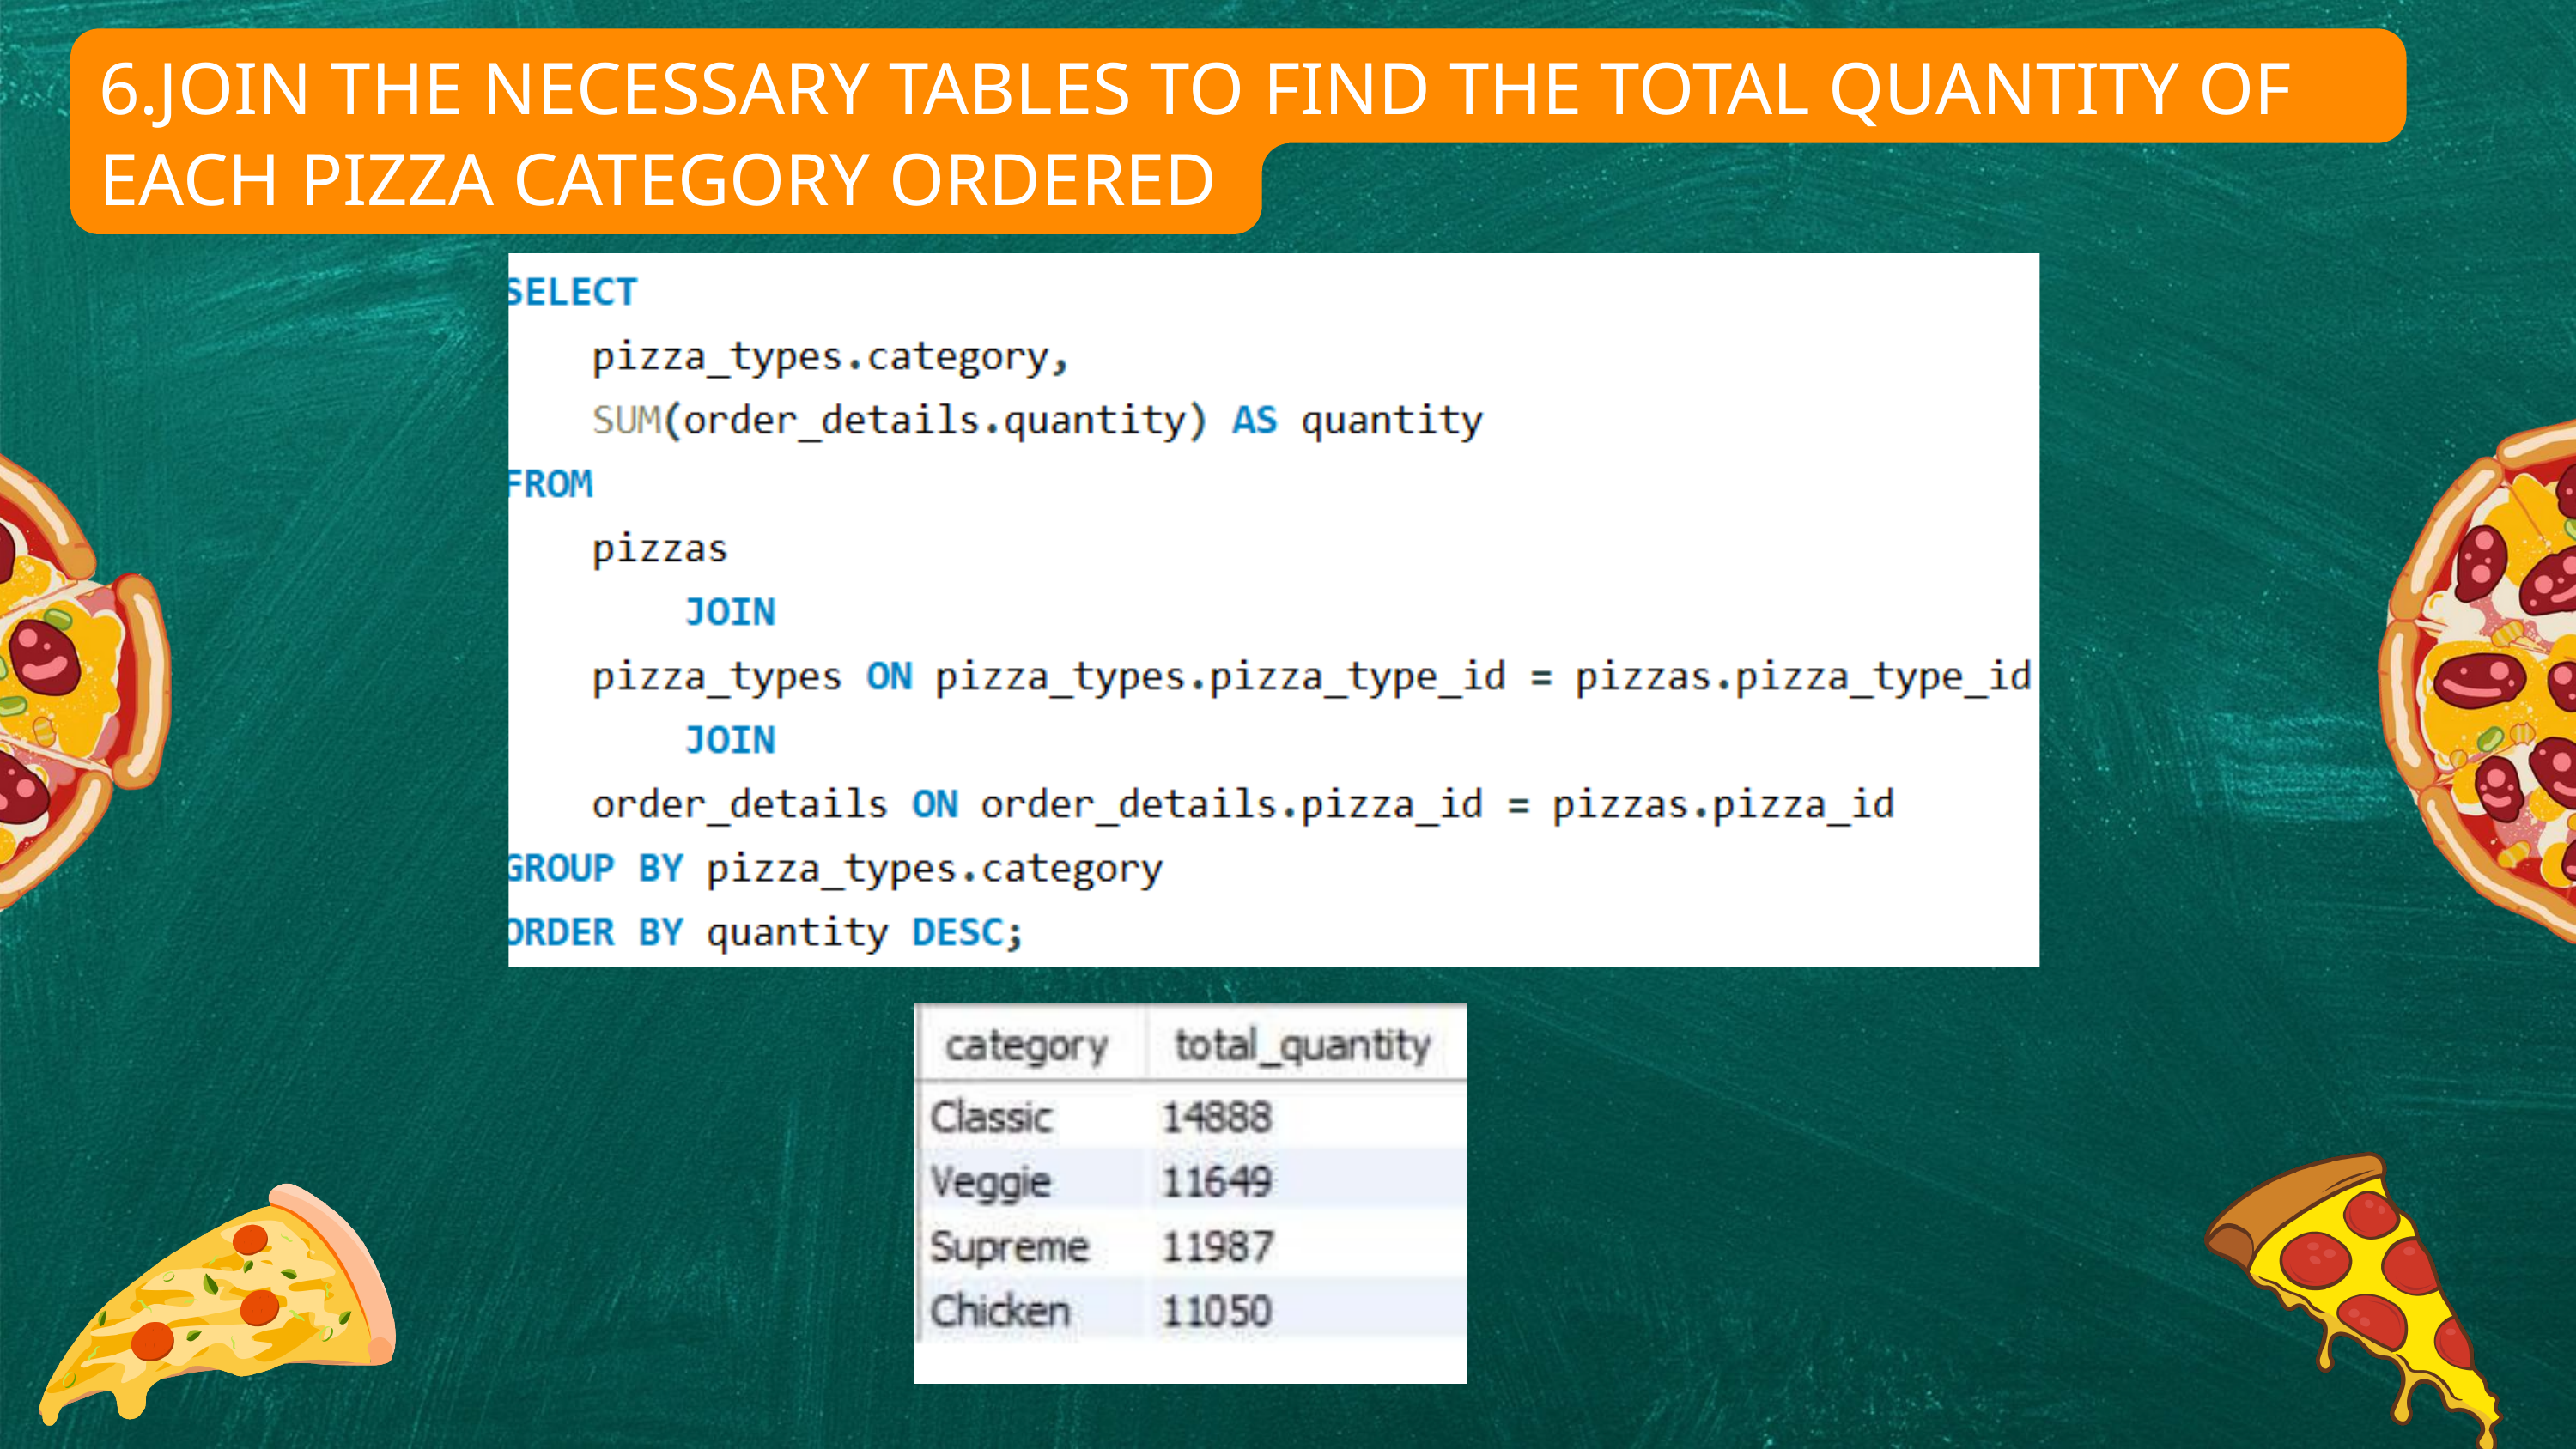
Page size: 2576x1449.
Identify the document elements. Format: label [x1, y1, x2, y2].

text_box [70, 28, 2407, 235]
text_box [0, 0, 2576, 1449]
text_box [2195, 1141, 2512, 1449]
text_box [914, 1003, 1467, 1384]
text_box [508, 253, 2040, 967]
text_box [0, 407, 172, 967]
text_box [30, 1174, 405, 1434]
text_box [2377, 407, 2576, 963]
